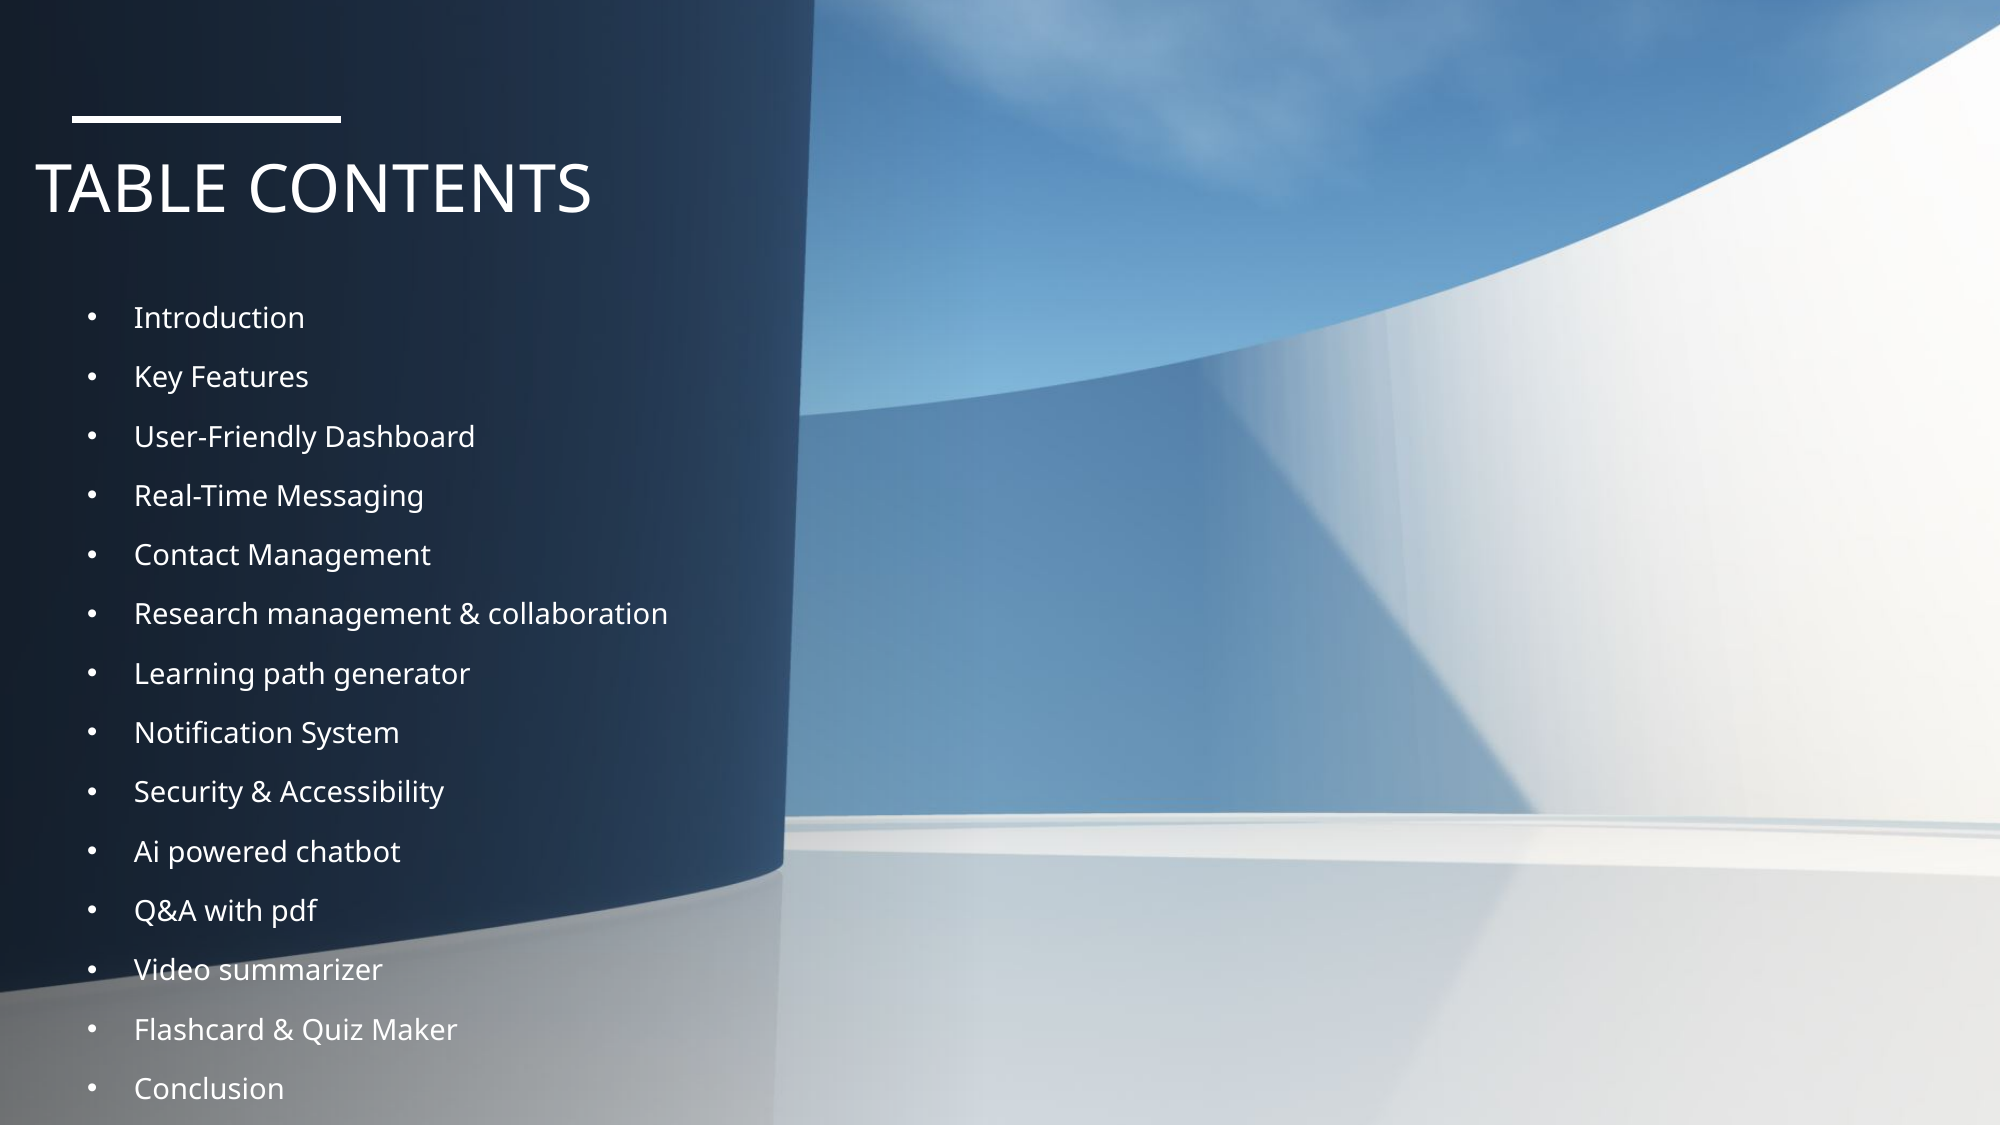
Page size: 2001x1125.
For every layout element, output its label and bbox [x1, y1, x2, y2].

list [0, 0, 2000, 1125]
